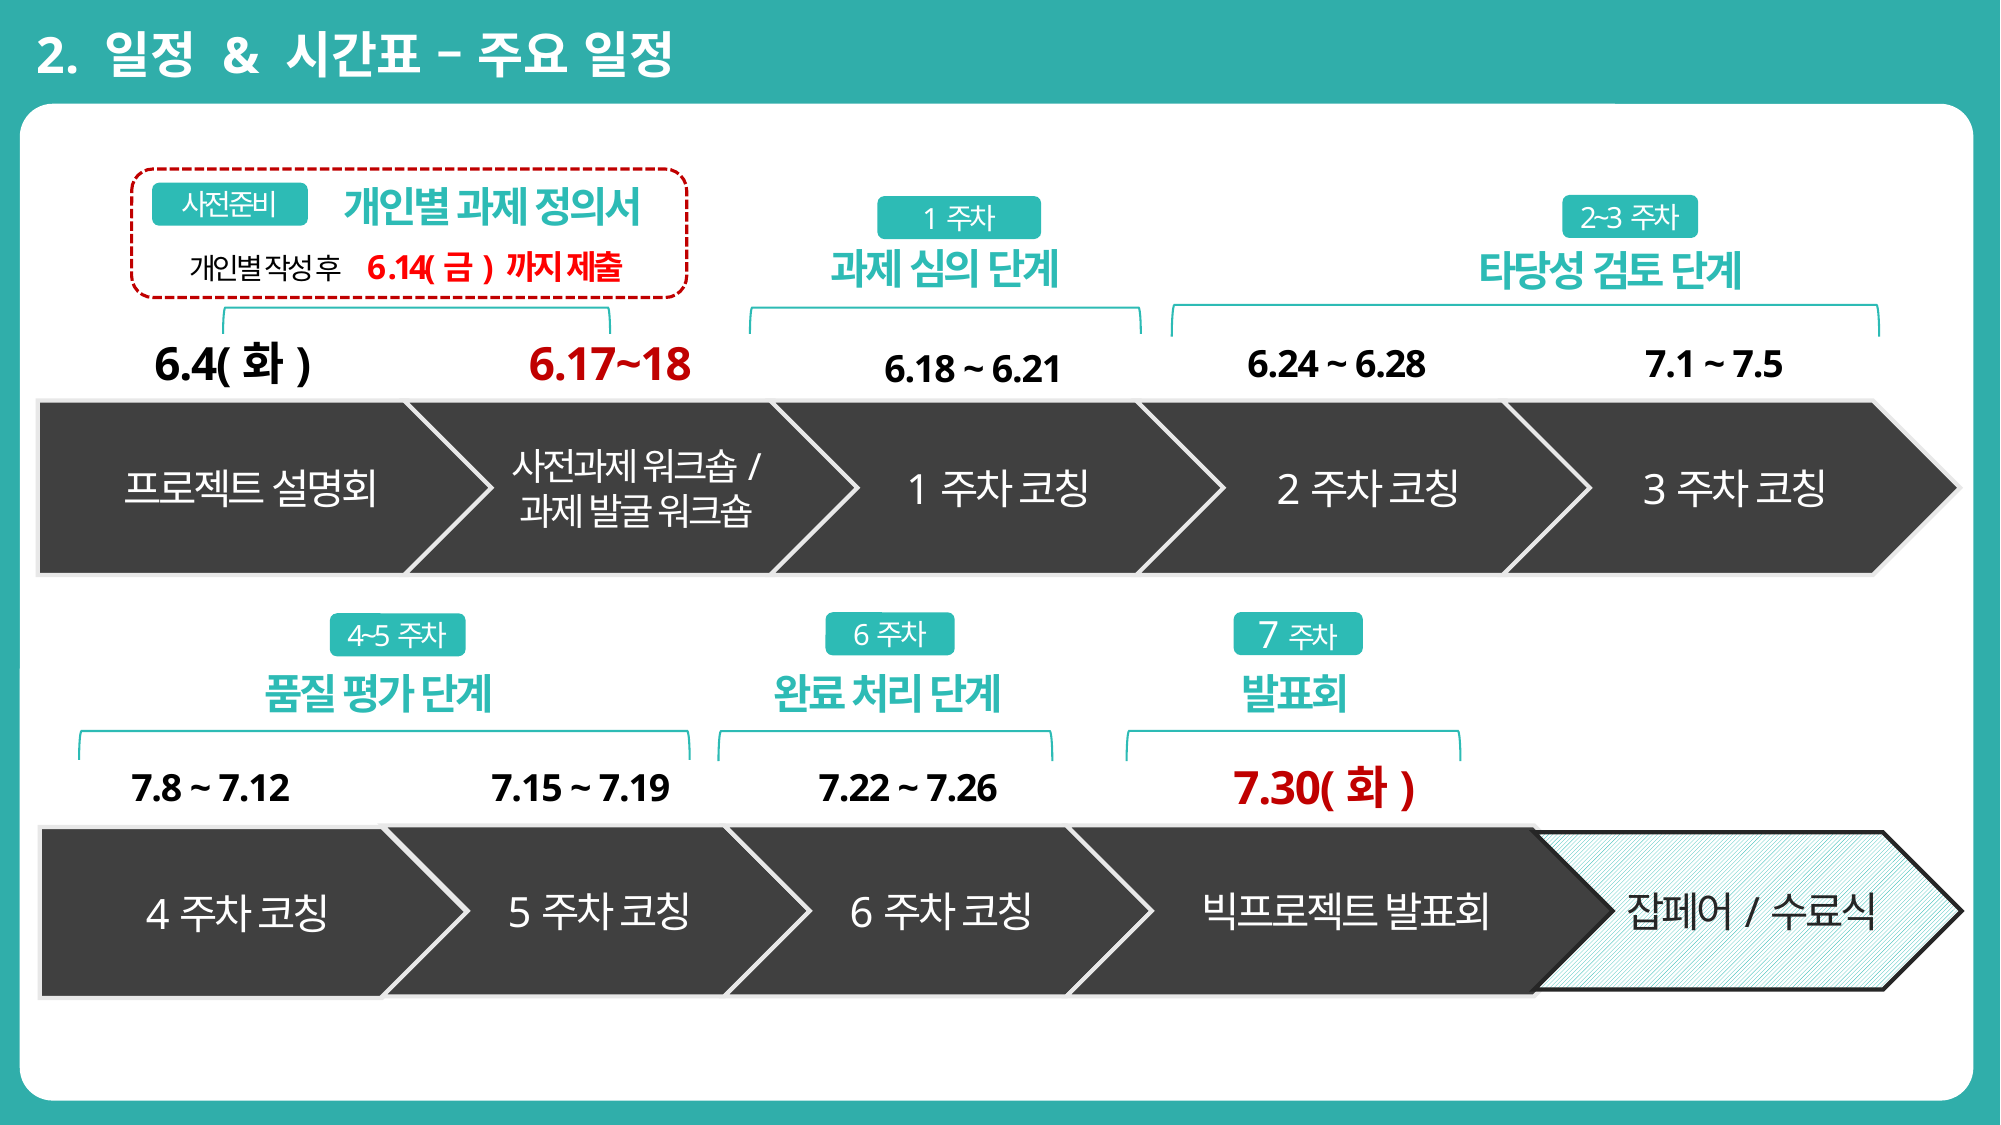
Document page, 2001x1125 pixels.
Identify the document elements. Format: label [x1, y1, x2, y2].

picture [0, 0, 2000, 1125]
text_box [37, 168, 1963, 999]
